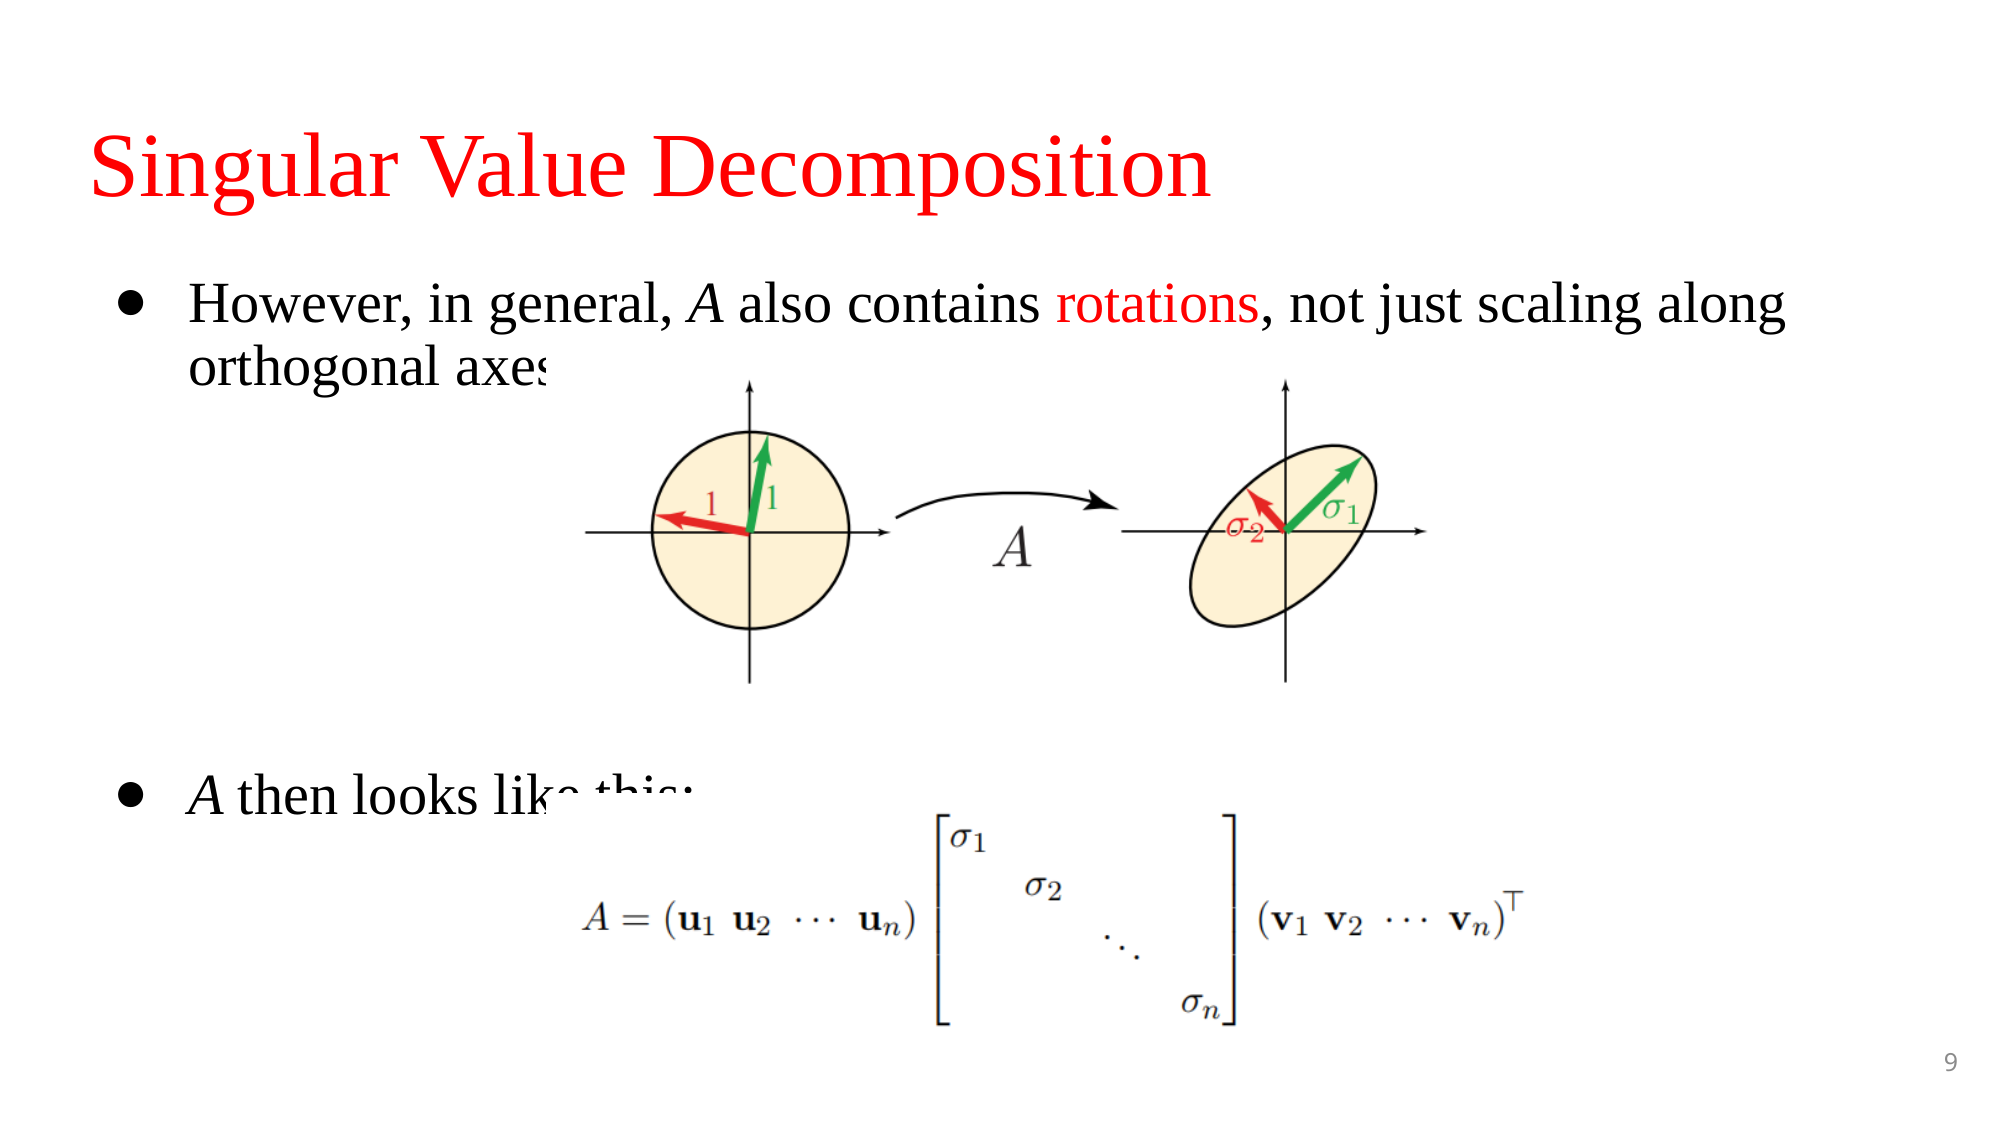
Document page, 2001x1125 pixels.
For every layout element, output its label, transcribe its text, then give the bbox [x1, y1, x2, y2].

title Singular Value Decomposition [68, 97, 1932, 223]
list However, in general, A also contains rotations, not just scaling along orthogonal axes. A then looks like this: [68, 252, 1932, 1000]
picture [546, 353, 1491, 700]
picture [546, 793, 1527, 1063]
slide_number 9 [1853, 1019, 1974, 1106]
